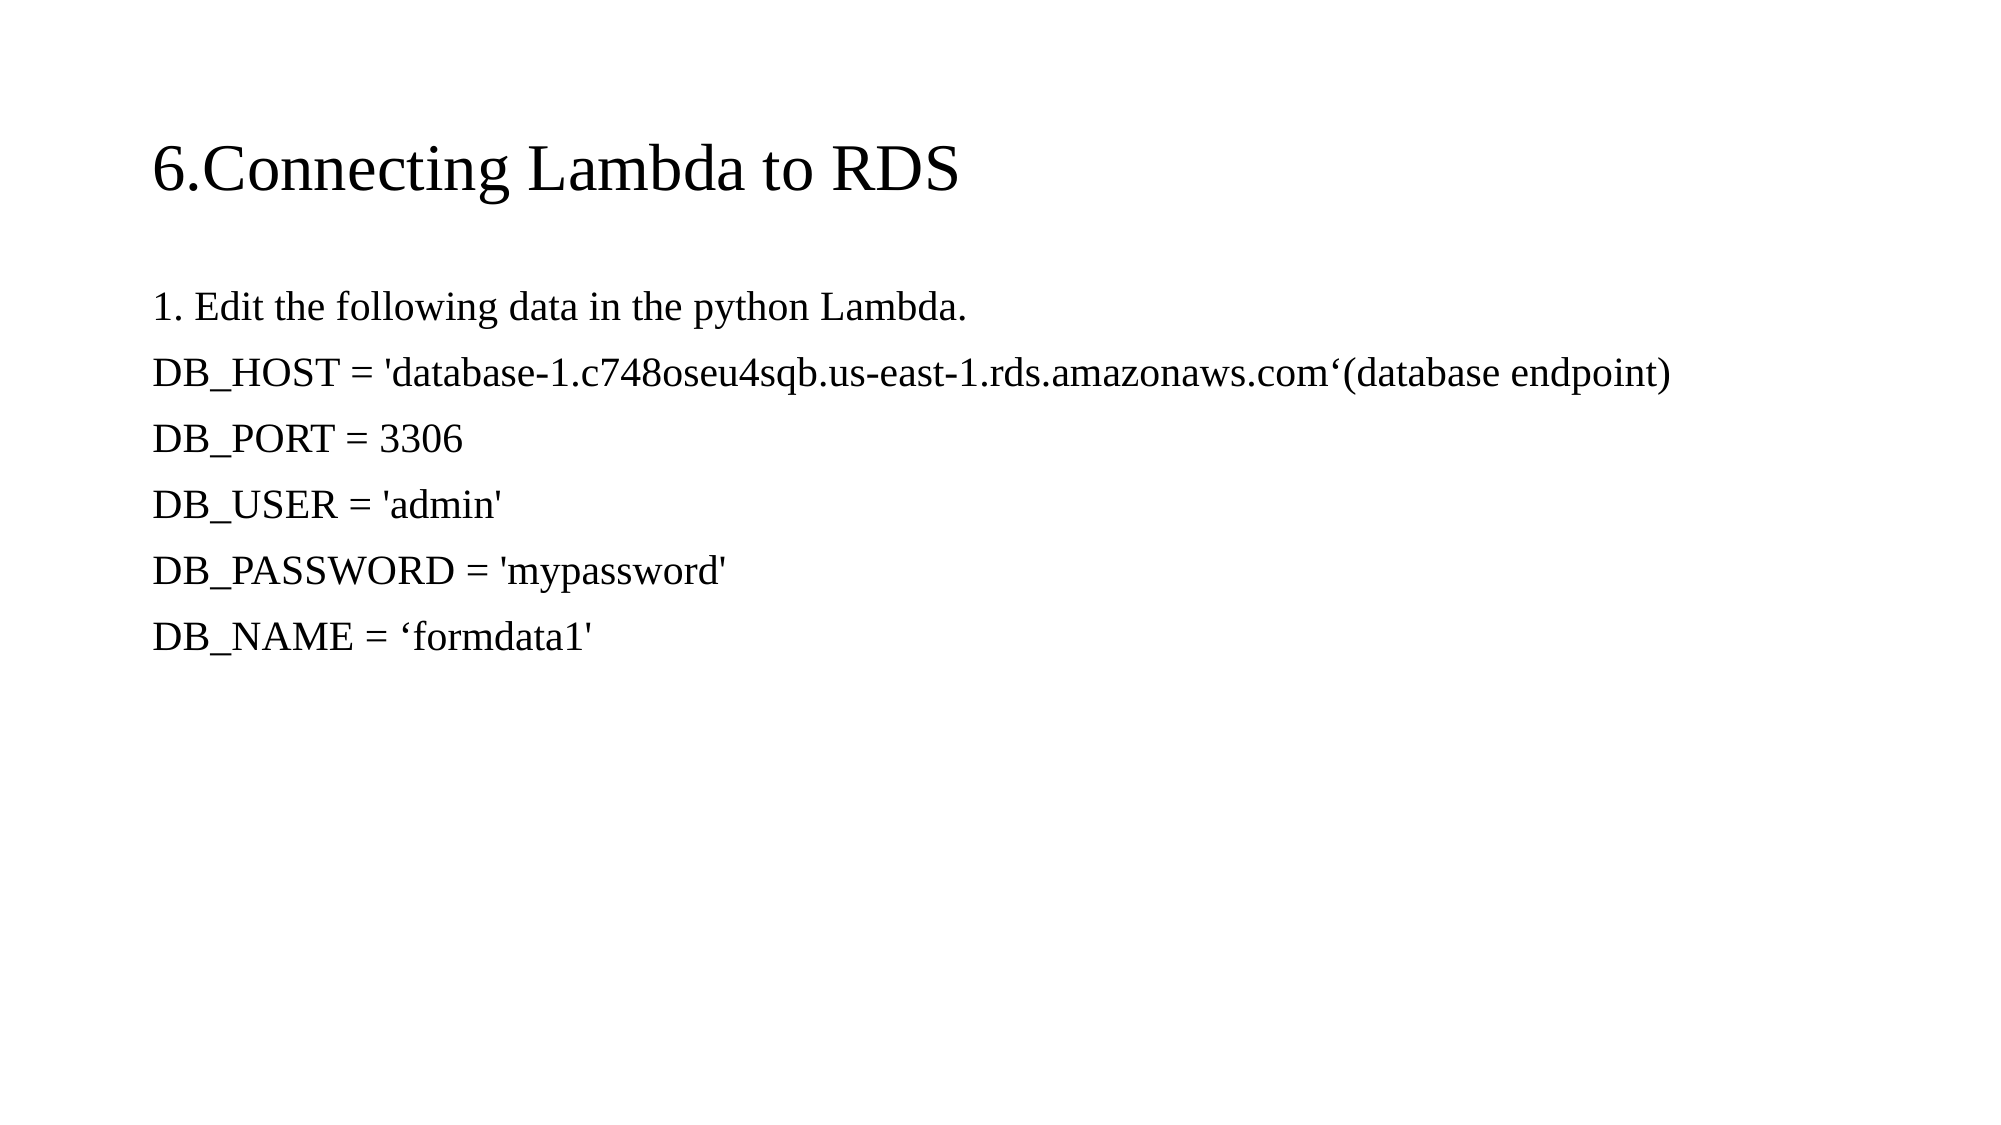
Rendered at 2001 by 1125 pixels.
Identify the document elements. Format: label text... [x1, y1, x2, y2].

list 1. Edit the following data in the python Lambda. DB_HOST = 'database-1.c748oseu4sqb.us-east-1.rds.amazonaws.com‘(database endpoint) DB_PORT = 3306 DB_USER = 'admin' DB_PASSWORD = 'mypassword' DB_NAME = ‘formdata1' [137, 277, 1863, 1014]
title 6.Connecting Lambda to RDS [137, 59, 1863, 277]
